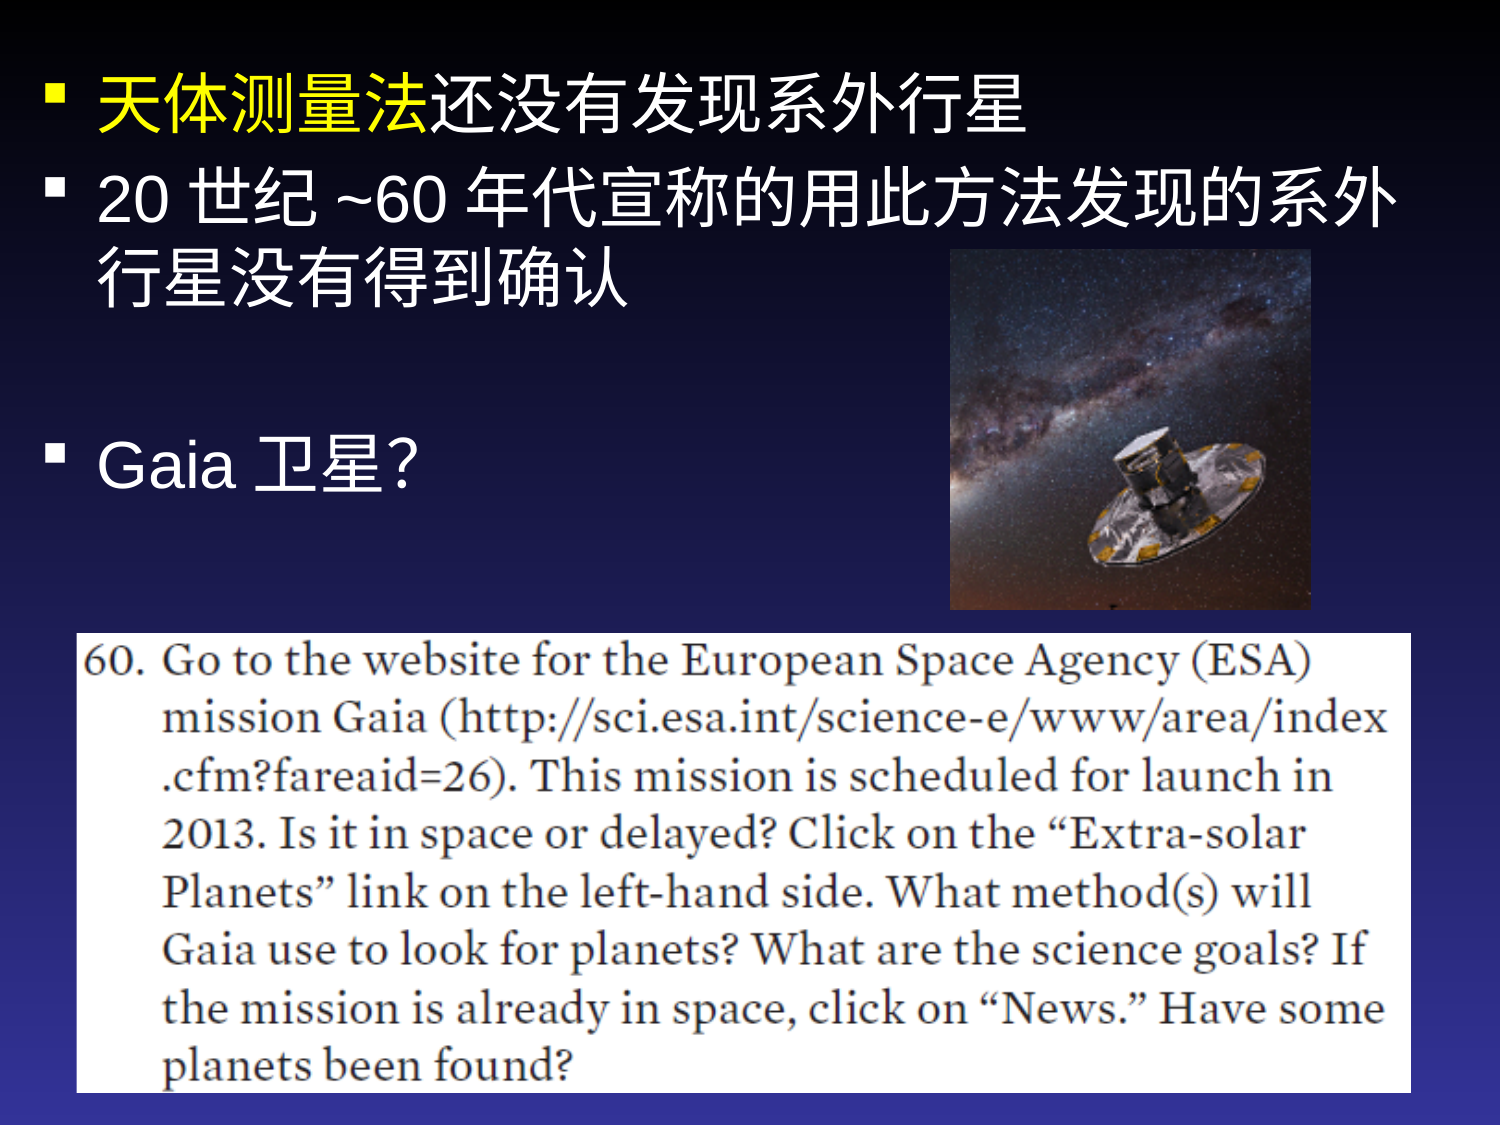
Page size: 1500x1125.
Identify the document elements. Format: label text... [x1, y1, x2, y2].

picture [76, 633, 1412, 1093]
list 天体测量法还没有发现系外行星 20世纪~60年代宣称的用此方法发现的系外行星没有得到确认 Gaia卫星？ [24, 54, 1463, 355]
picture [950, 249, 1312, 610]
